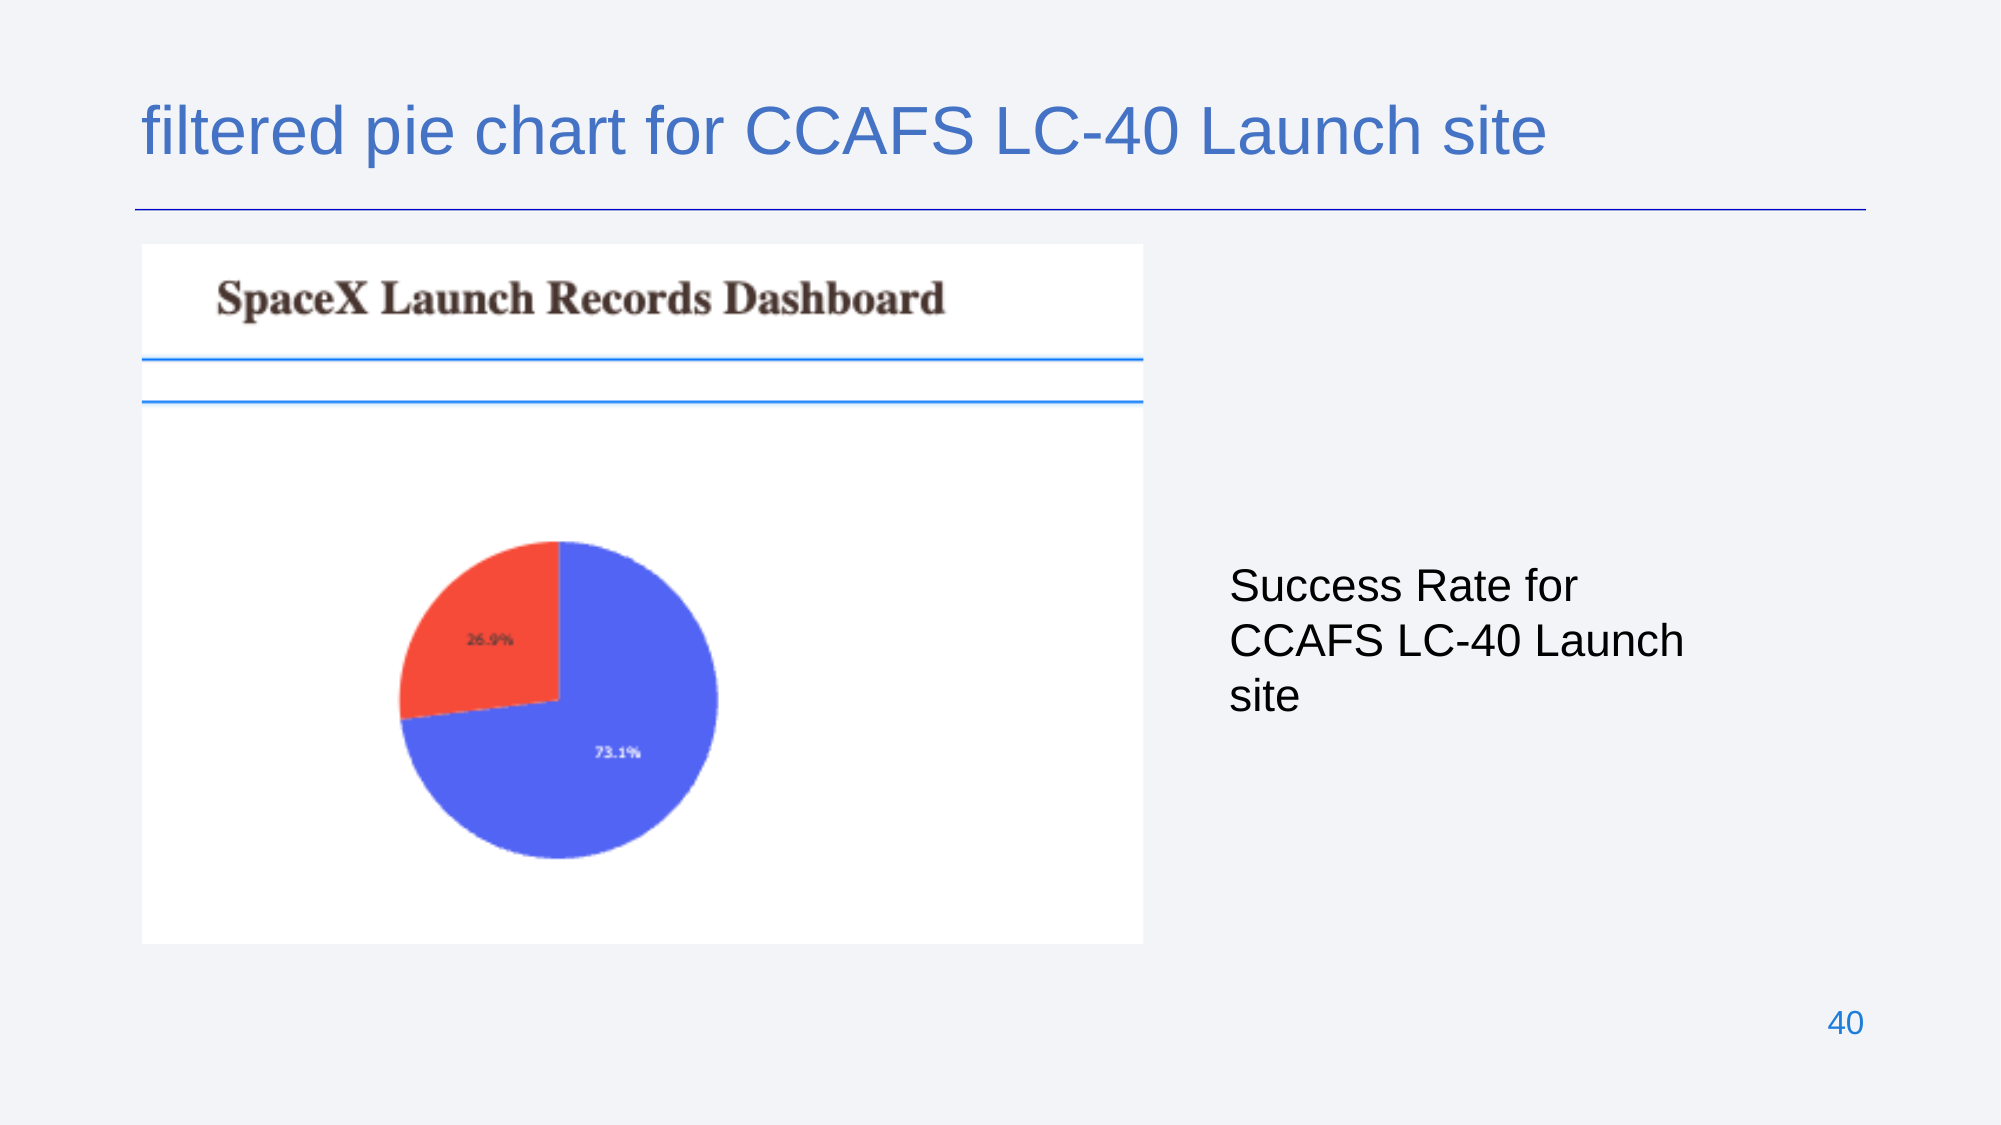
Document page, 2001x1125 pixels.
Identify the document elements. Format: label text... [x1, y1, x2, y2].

picture [0, 0, 2001, 1125]
text_box Success Rate for CCAFS LC-40 Launch site [1214, 540, 1707, 736]
slide_number ‹#› [1429, 988, 1880, 1055]
text_box filtered pie chart for CCAFS LC-40 Launch site [126, 88, 1852, 179]
